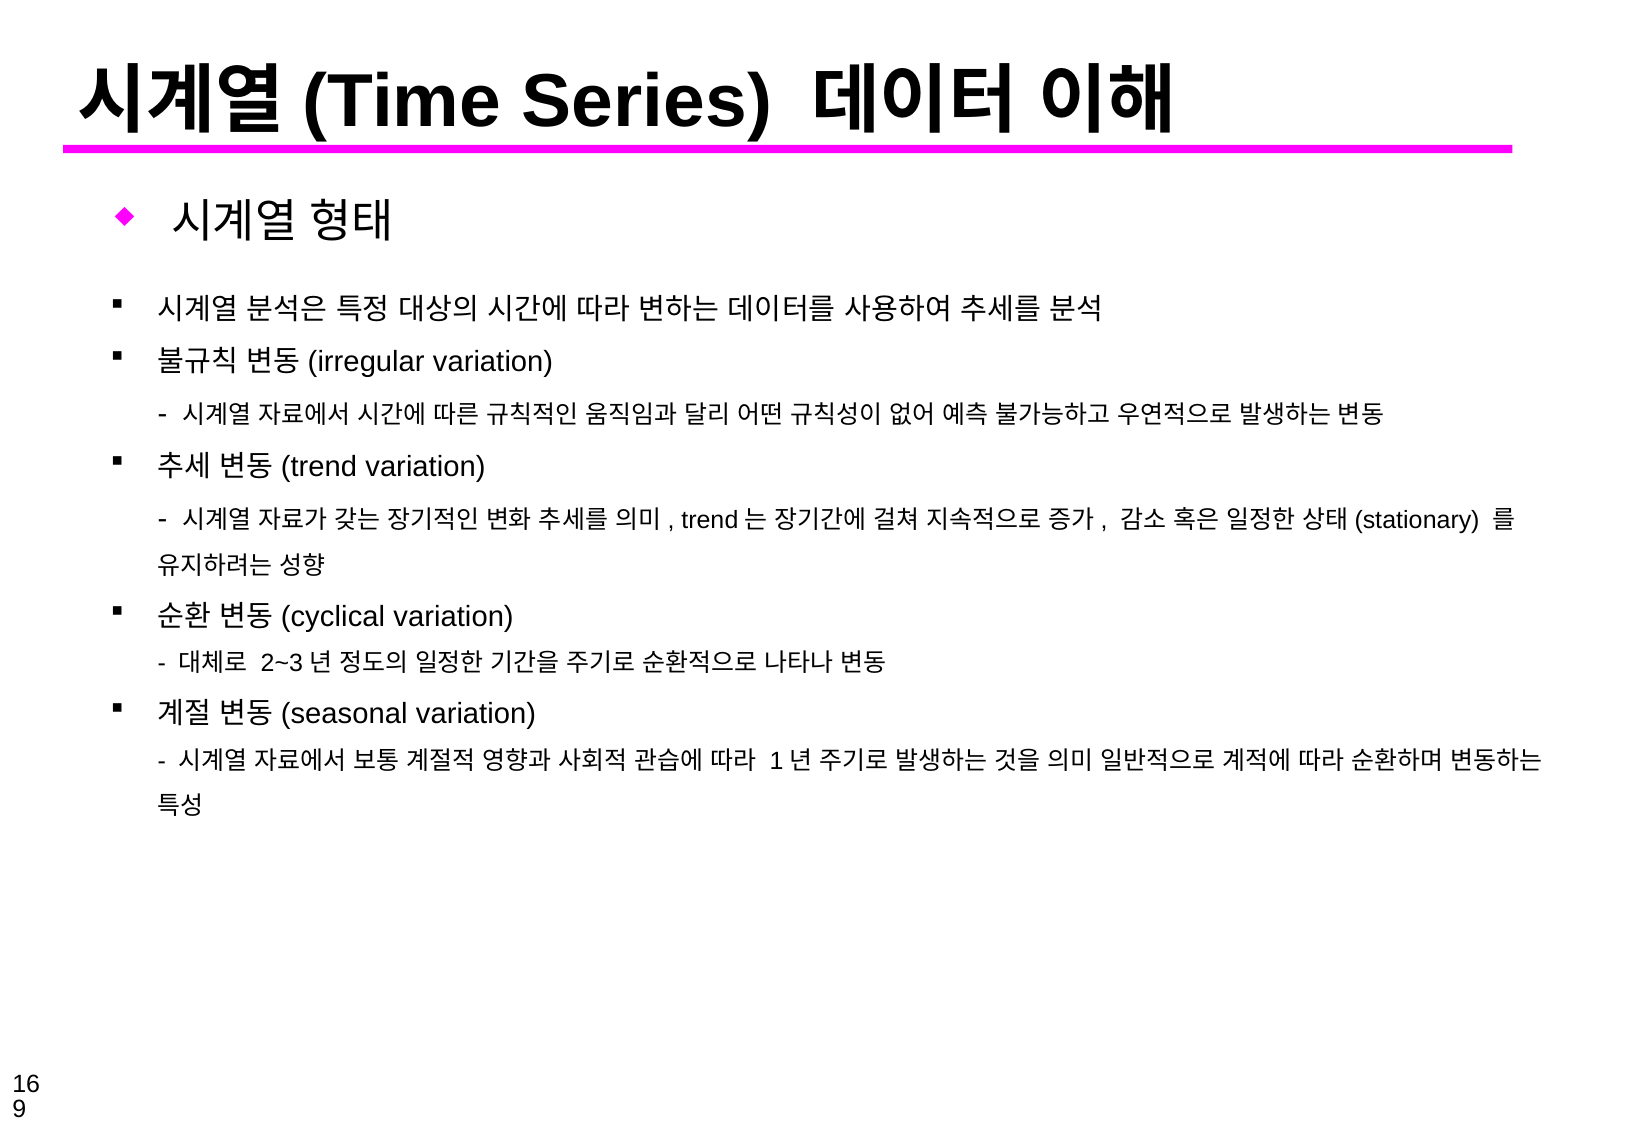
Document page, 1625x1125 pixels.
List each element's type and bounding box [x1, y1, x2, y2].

title [62, 42, 1500, 149]
list [99, 172, 1510, 256]
slide_number [0, 1071, 69, 1094]
text_box [95, 265, 1571, 827]
